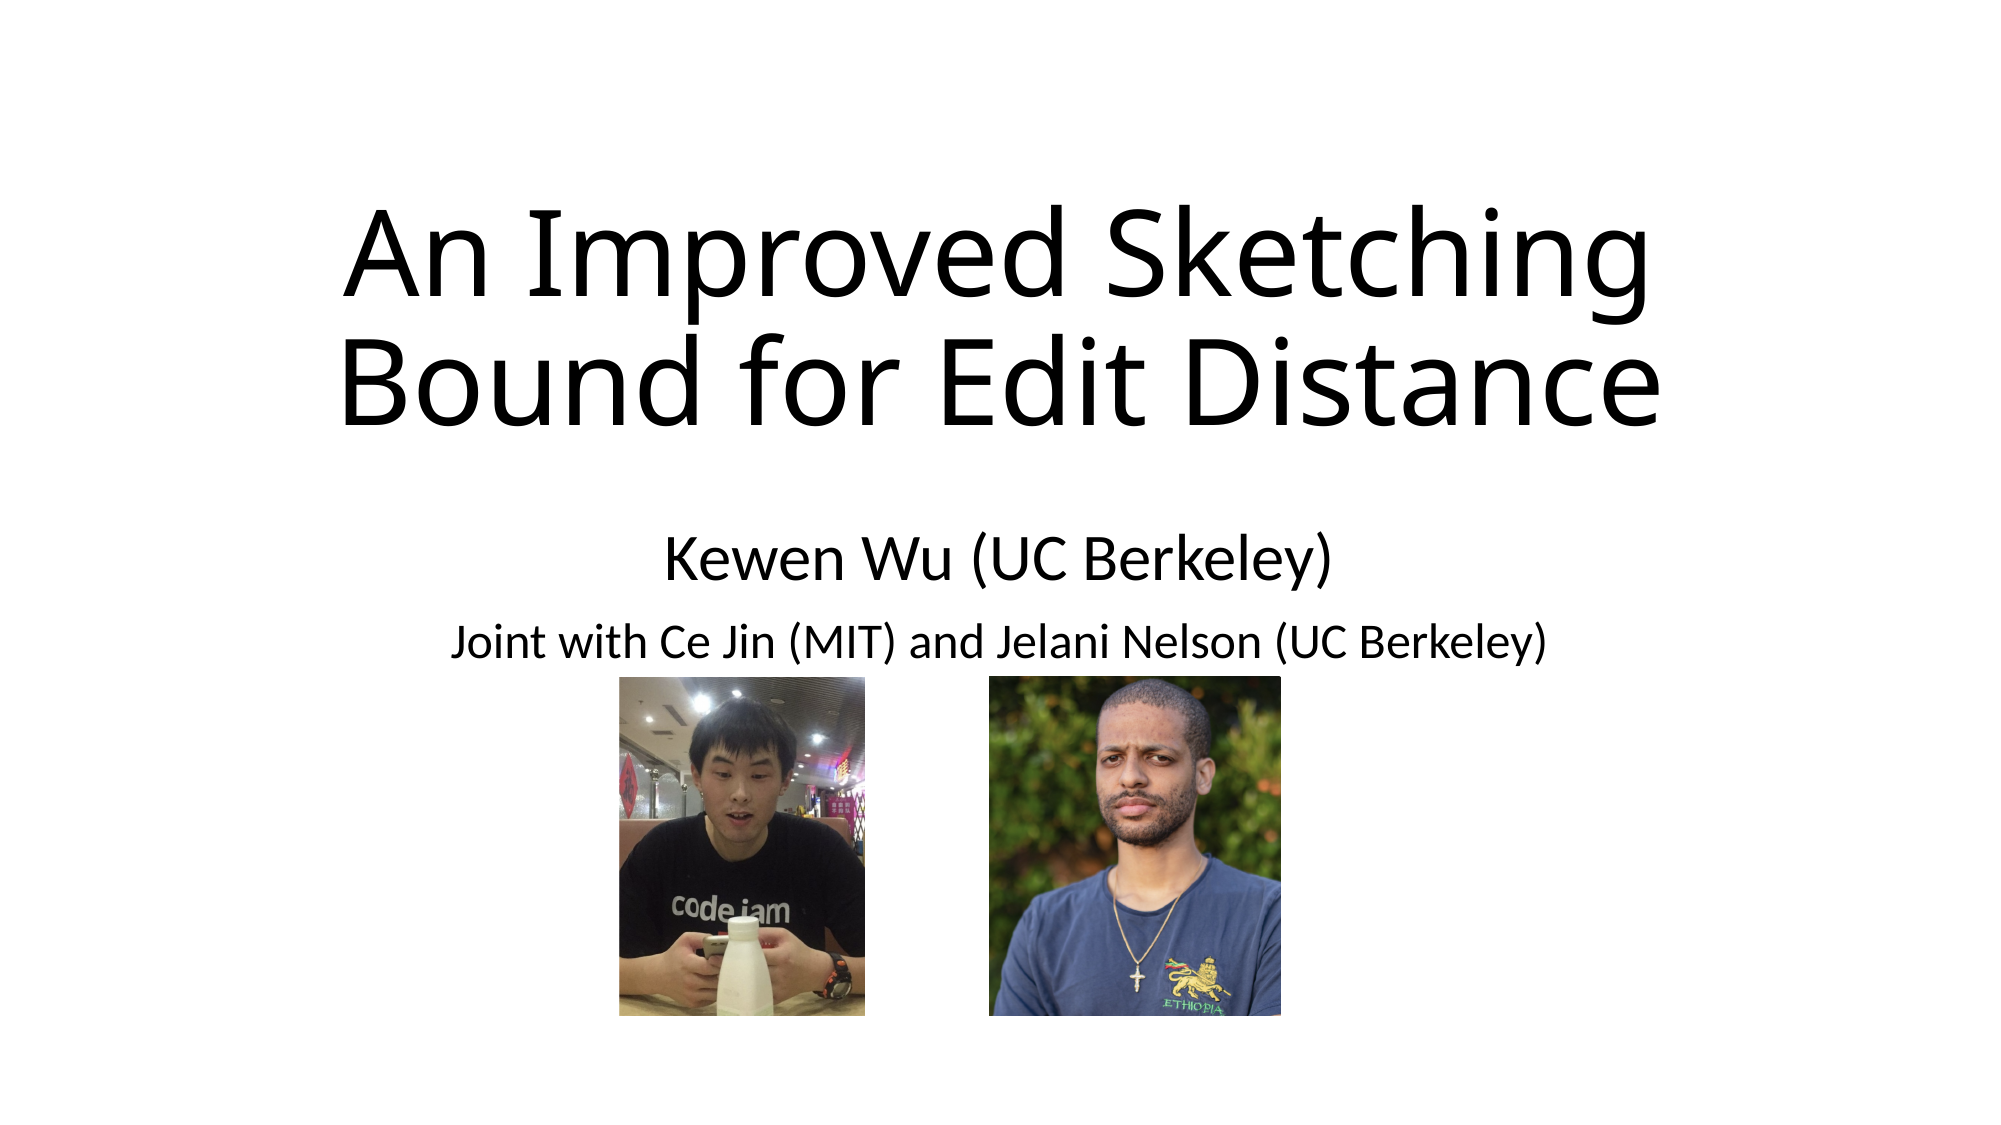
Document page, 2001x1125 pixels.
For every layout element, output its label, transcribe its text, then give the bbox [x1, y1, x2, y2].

picture [989, 676, 1281, 1016]
title An Improved Sketching Bound for Edit Distance [249, 184, 1750, 460]
picture [619, 676, 865, 1017]
subtitle Kewen Wu (UC Berkeley) Joint with Ce Jin (MIT) and Jelani Nelson (UC Berkeley) [249, 515, 1750, 685]
